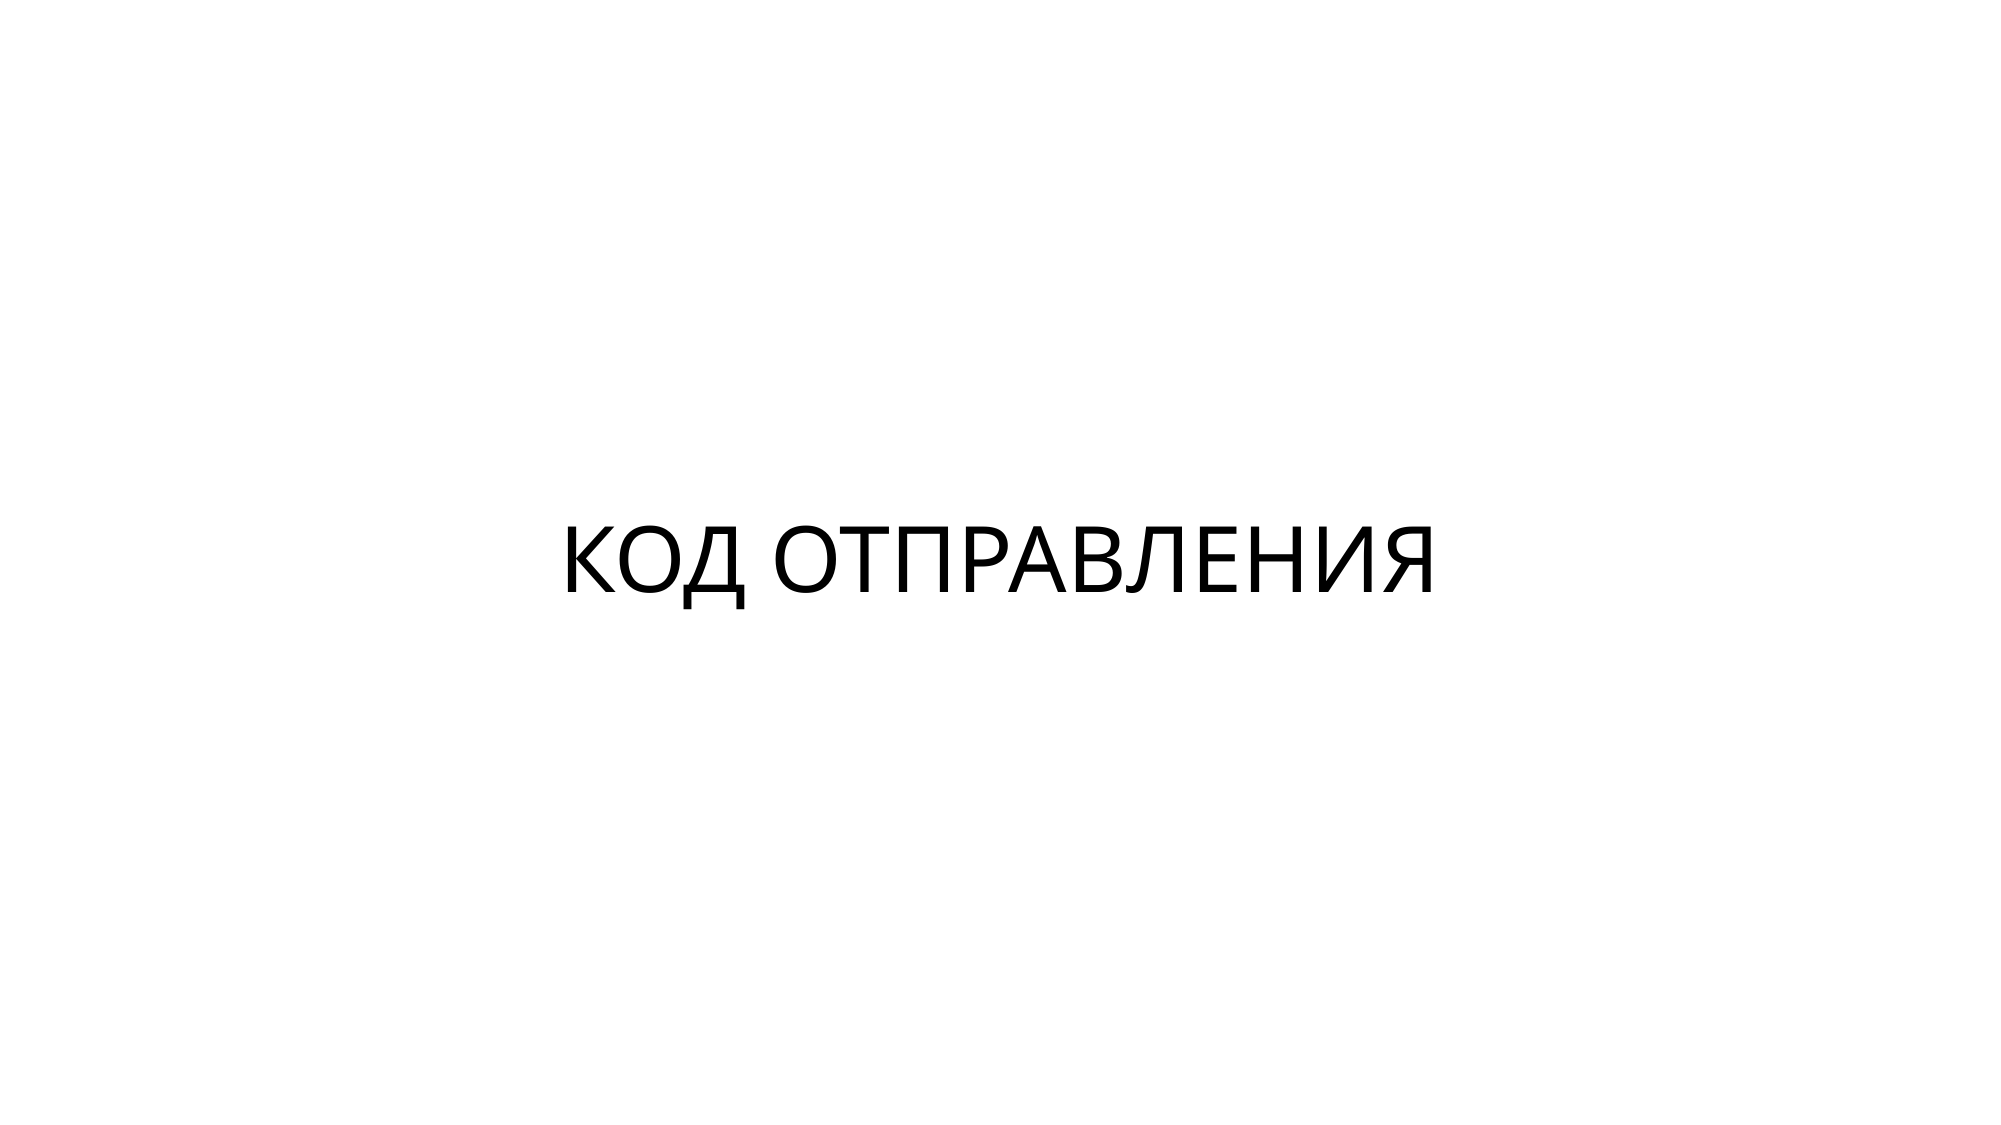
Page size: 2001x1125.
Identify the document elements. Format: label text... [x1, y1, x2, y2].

title КОД ОТПРАВЛЕНИЯ [137, 453, 1863, 672]
